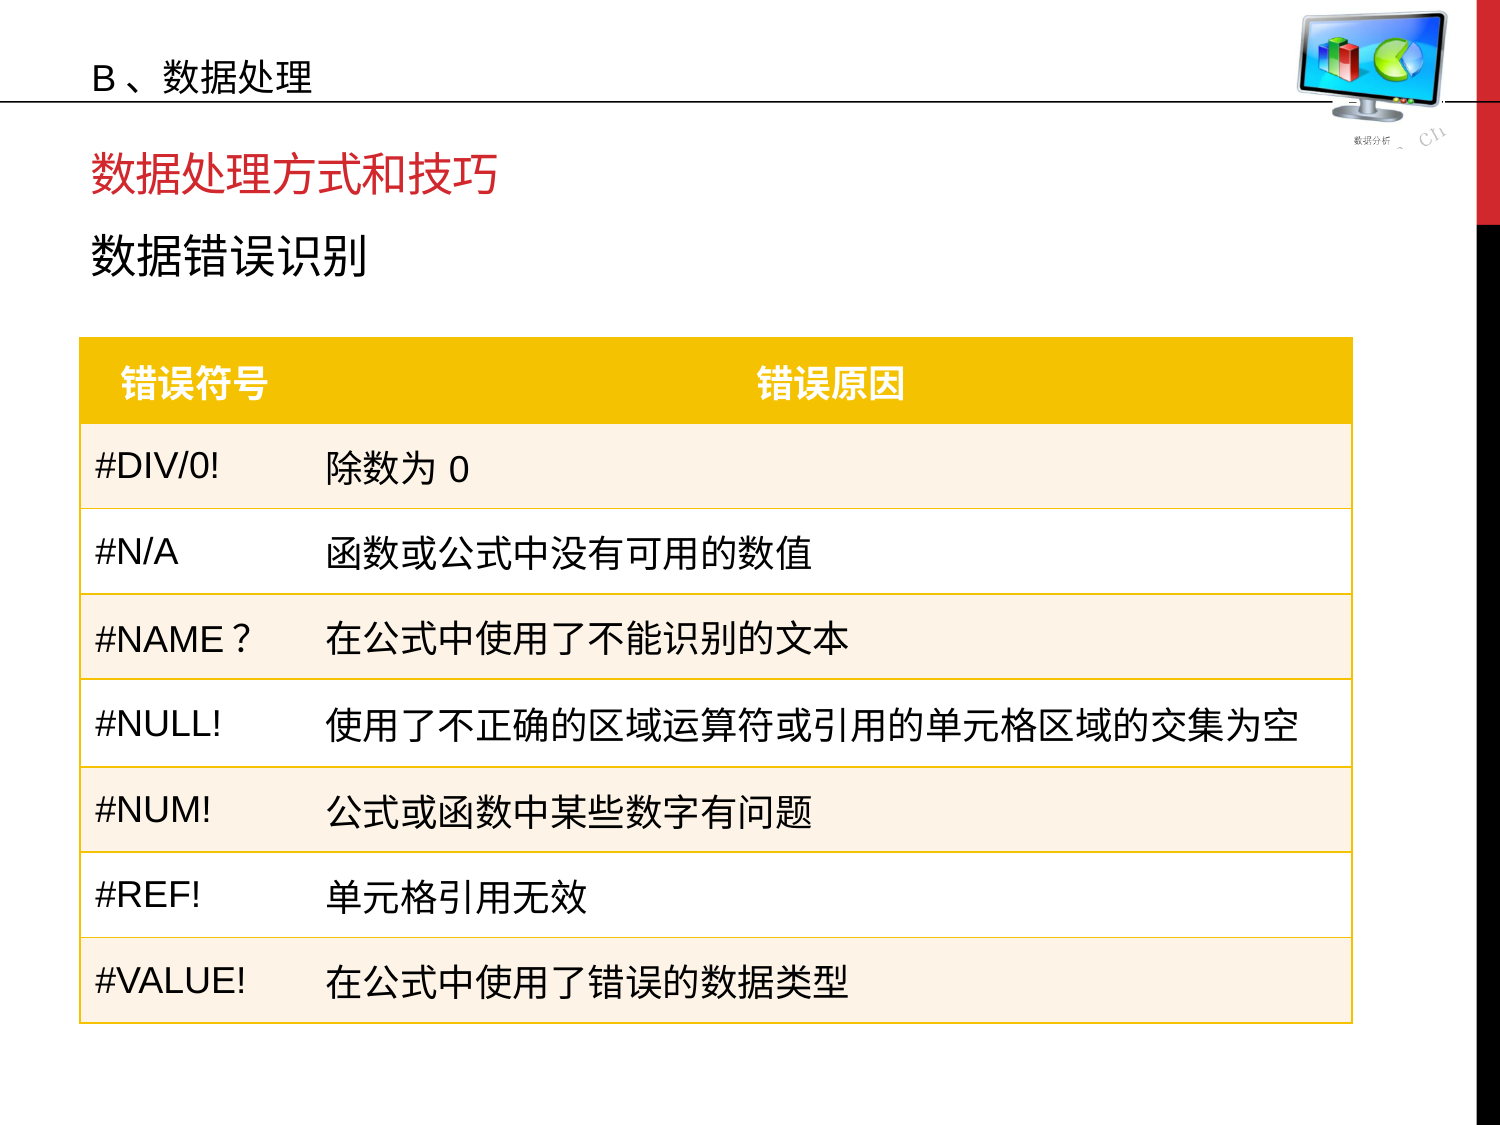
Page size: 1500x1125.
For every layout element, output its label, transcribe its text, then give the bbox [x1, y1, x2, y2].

table_cell 在公式中使用了错误的数据类型 [311, 938, 1351, 1022]
text_box B、数据处理 [76, 19, 550, 106]
table_cell 函数或公式中没有可用的数值 [311, 509, 1351, 593]
table_cell 单元格引用无效 [311, 853, 1351, 937]
table_cell 公式或函数中某些数字有问题 [311, 768, 1351, 851]
table_cell 使用了不正确的区域运算符或引用的单元格区域的交集为空 [311, 680, 1351, 766]
table_header 错误原因 [311, 339, 1351, 422]
table_cell #N/A [81, 509, 311, 593]
title 数据错误识别 [75, 219, 1025, 291]
table_cell #NUM! [81, 768, 311, 851]
table_cell #REF! [81, 853, 311, 937]
table_cell #VALUE! [81, 938, 311, 1022]
table_cell 除数为0 [311, 424, 1351, 508]
table_header 错误符号 [81, 339, 311, 422]
text_box 数据处理方式和技巧 [75, 137, 1025, 208]
table_cell #DIV/0! [81, 424, 311, 508]
table_cell 在公式中使用了不能识别的文本 [311, 595, 1351, 678]
picture [1281, 5, 1473, 149]
table_cell #NAME？ [81, 595, 311, 678]
table_cell #NULL! [81, 680, 311, 766]
